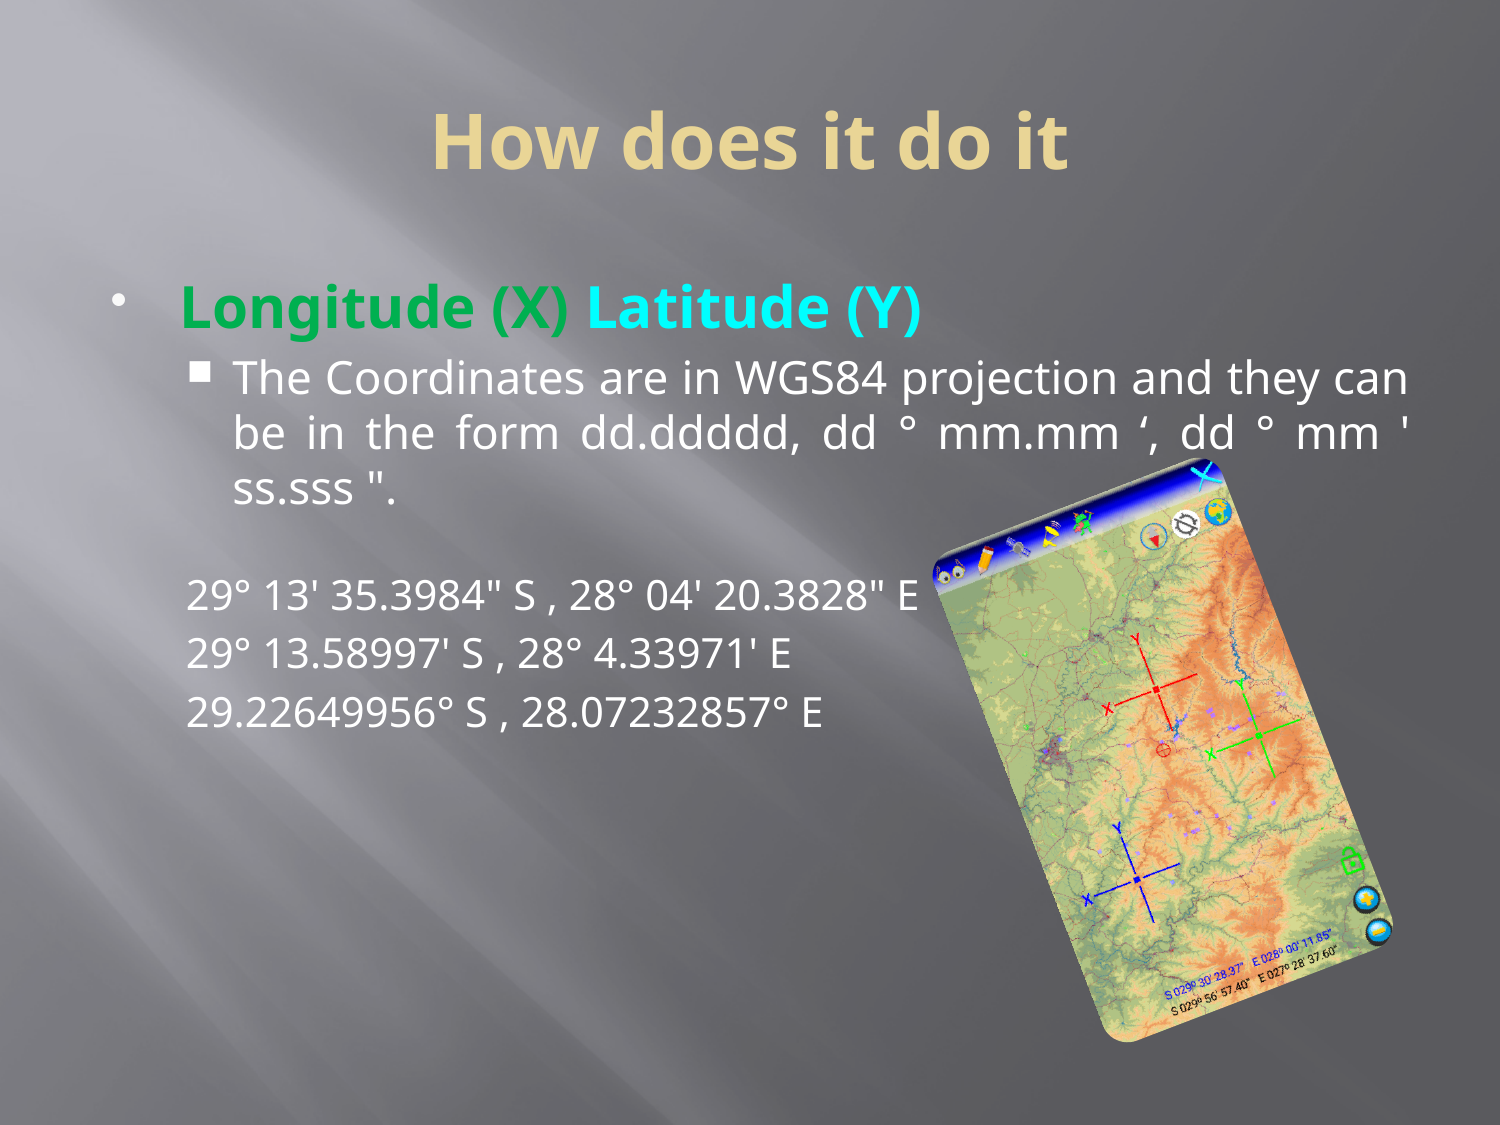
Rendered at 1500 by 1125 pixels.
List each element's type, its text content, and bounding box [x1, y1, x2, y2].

list Longitude (X) Latitude (Y) The Coordinates are in WGS84 projection and they can be in the form dd.ddddd, dd ° mm.mm ‘, dd ° mm ' ss.sss ". 29° 13' 35.3984" S , 28° 04' 20.3828" E 29° 13.58997' S , 28° 4.33971' E 29.22649956° S , 28.07232857° E [75, 262, 1425, 1035]
title How does it do it [75, 45, 1425, 233]
picture [938, 467, 1388, 1034]
